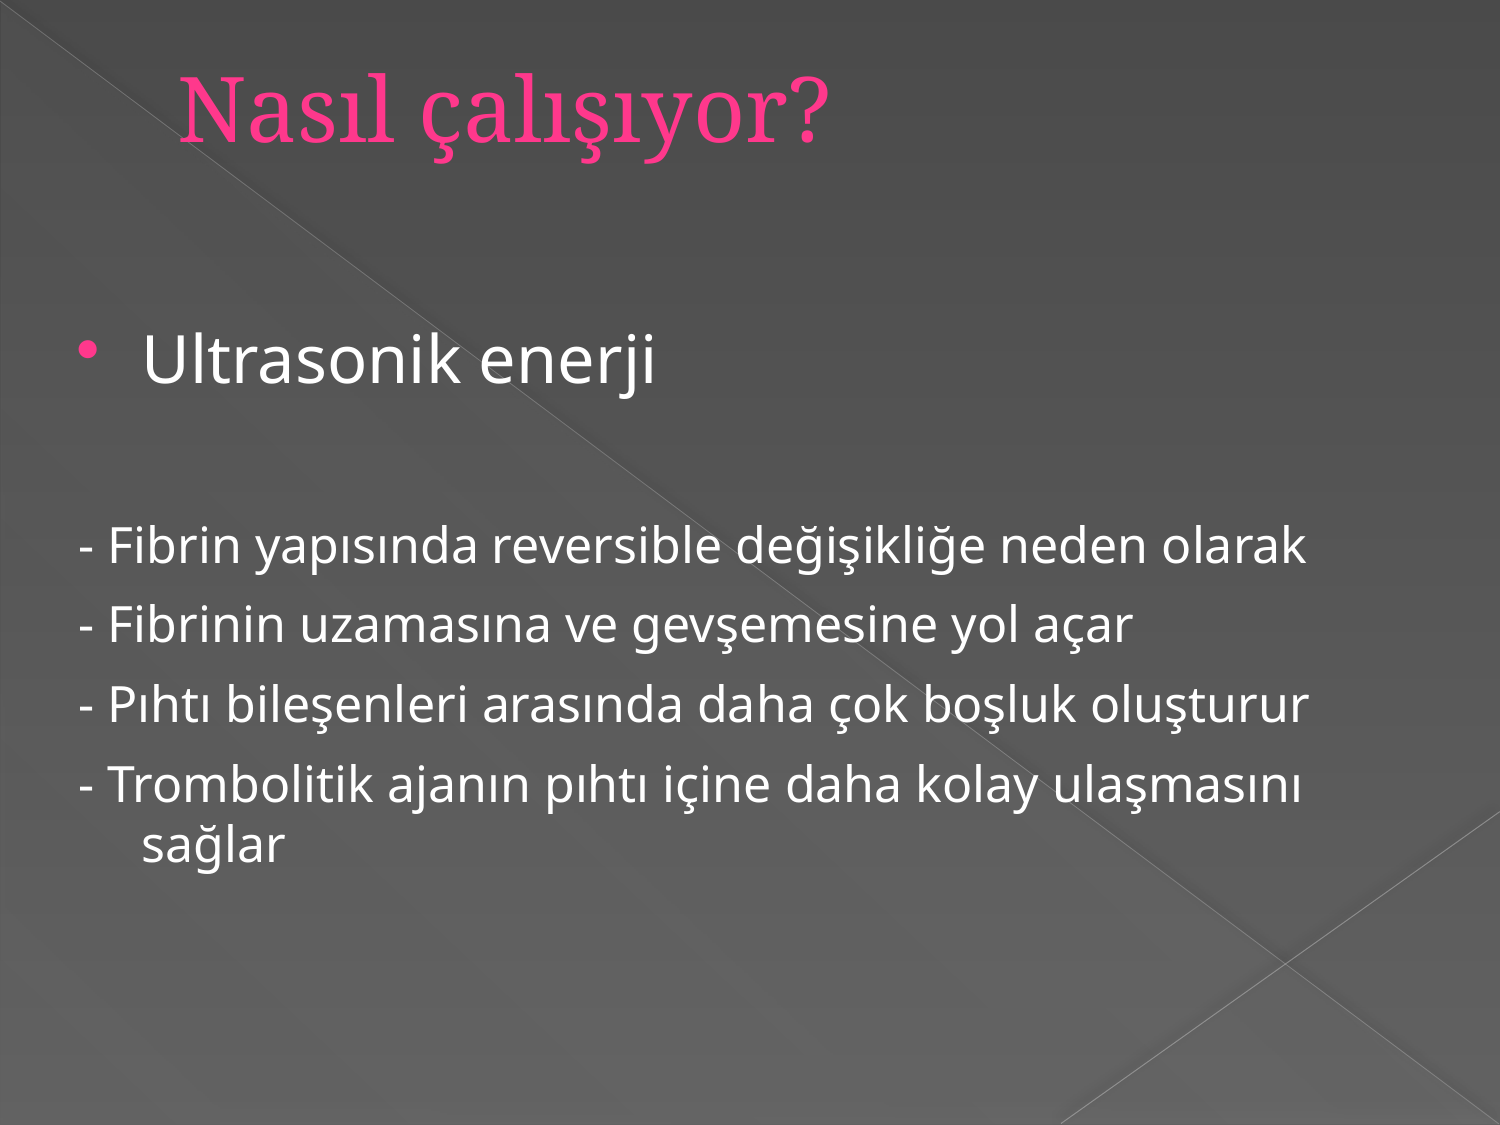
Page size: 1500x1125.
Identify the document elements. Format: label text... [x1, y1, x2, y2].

list Ultrasonik enerji - Fibrin yapısında reversible değişikliğe neden olarak - Fibrinin uzamasına ve gevşemesine yol açar - Pıhtı bileşenleri arasında daha çok boşluk oluşturur - Trombolitik ajanın pıhtı içine daha kolay ulaşmasını sağlar [52, 308, 1471, 1107]
title Nasıl çalışıyor? [75, 43, 1425, 274]
